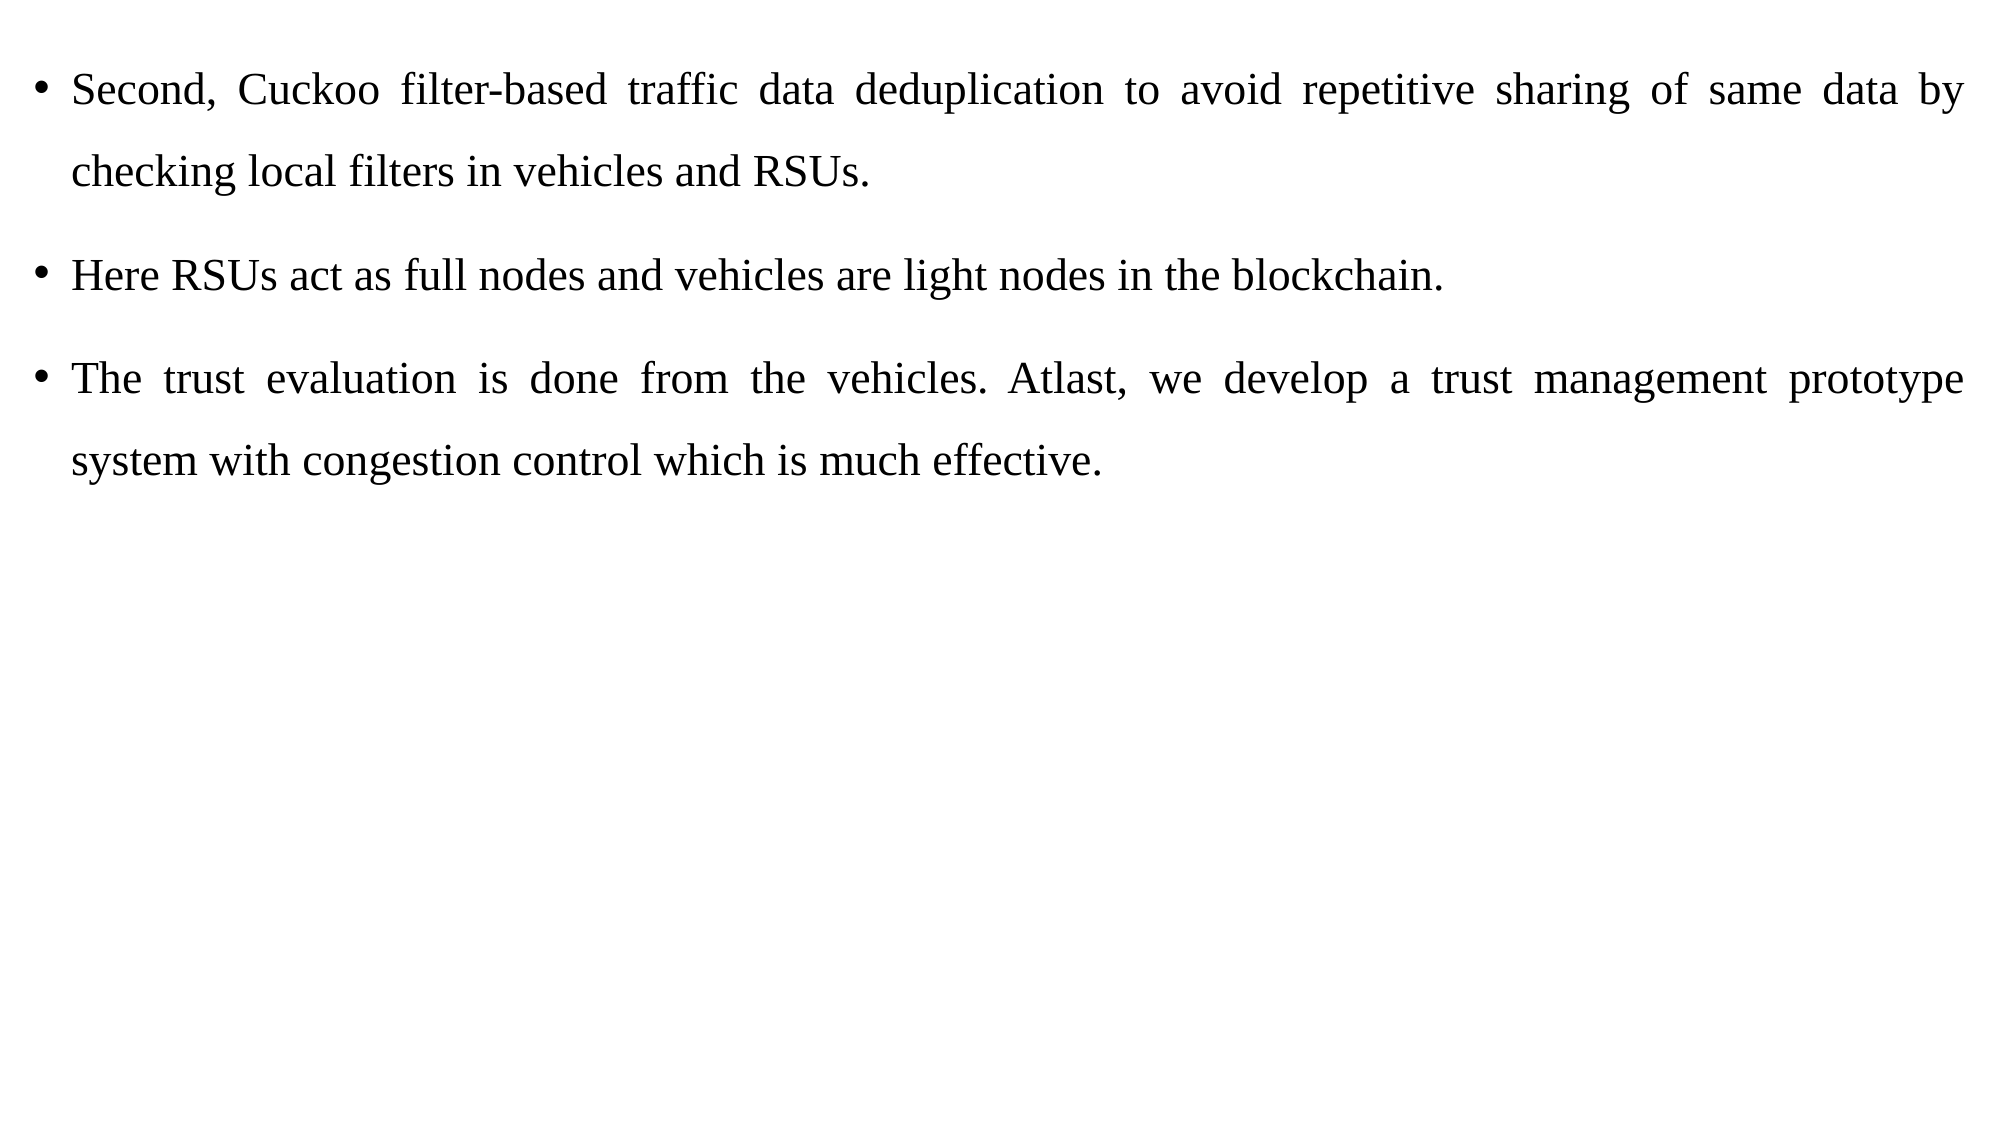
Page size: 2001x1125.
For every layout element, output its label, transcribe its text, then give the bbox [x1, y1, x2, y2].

list Second, Cuckoo filter-based traffic data deduplication to avoid repetitive sharing of same data by checking local filters in vehicles and RSUs. Here RSUs act as full nodes and vehicles are light nodes in the blockchain. The trust evaluation is done from the vehicles. Atlast, we develop a trust management prototype system with congestion control which is much effective. [18, 23, 1982, 1092]
